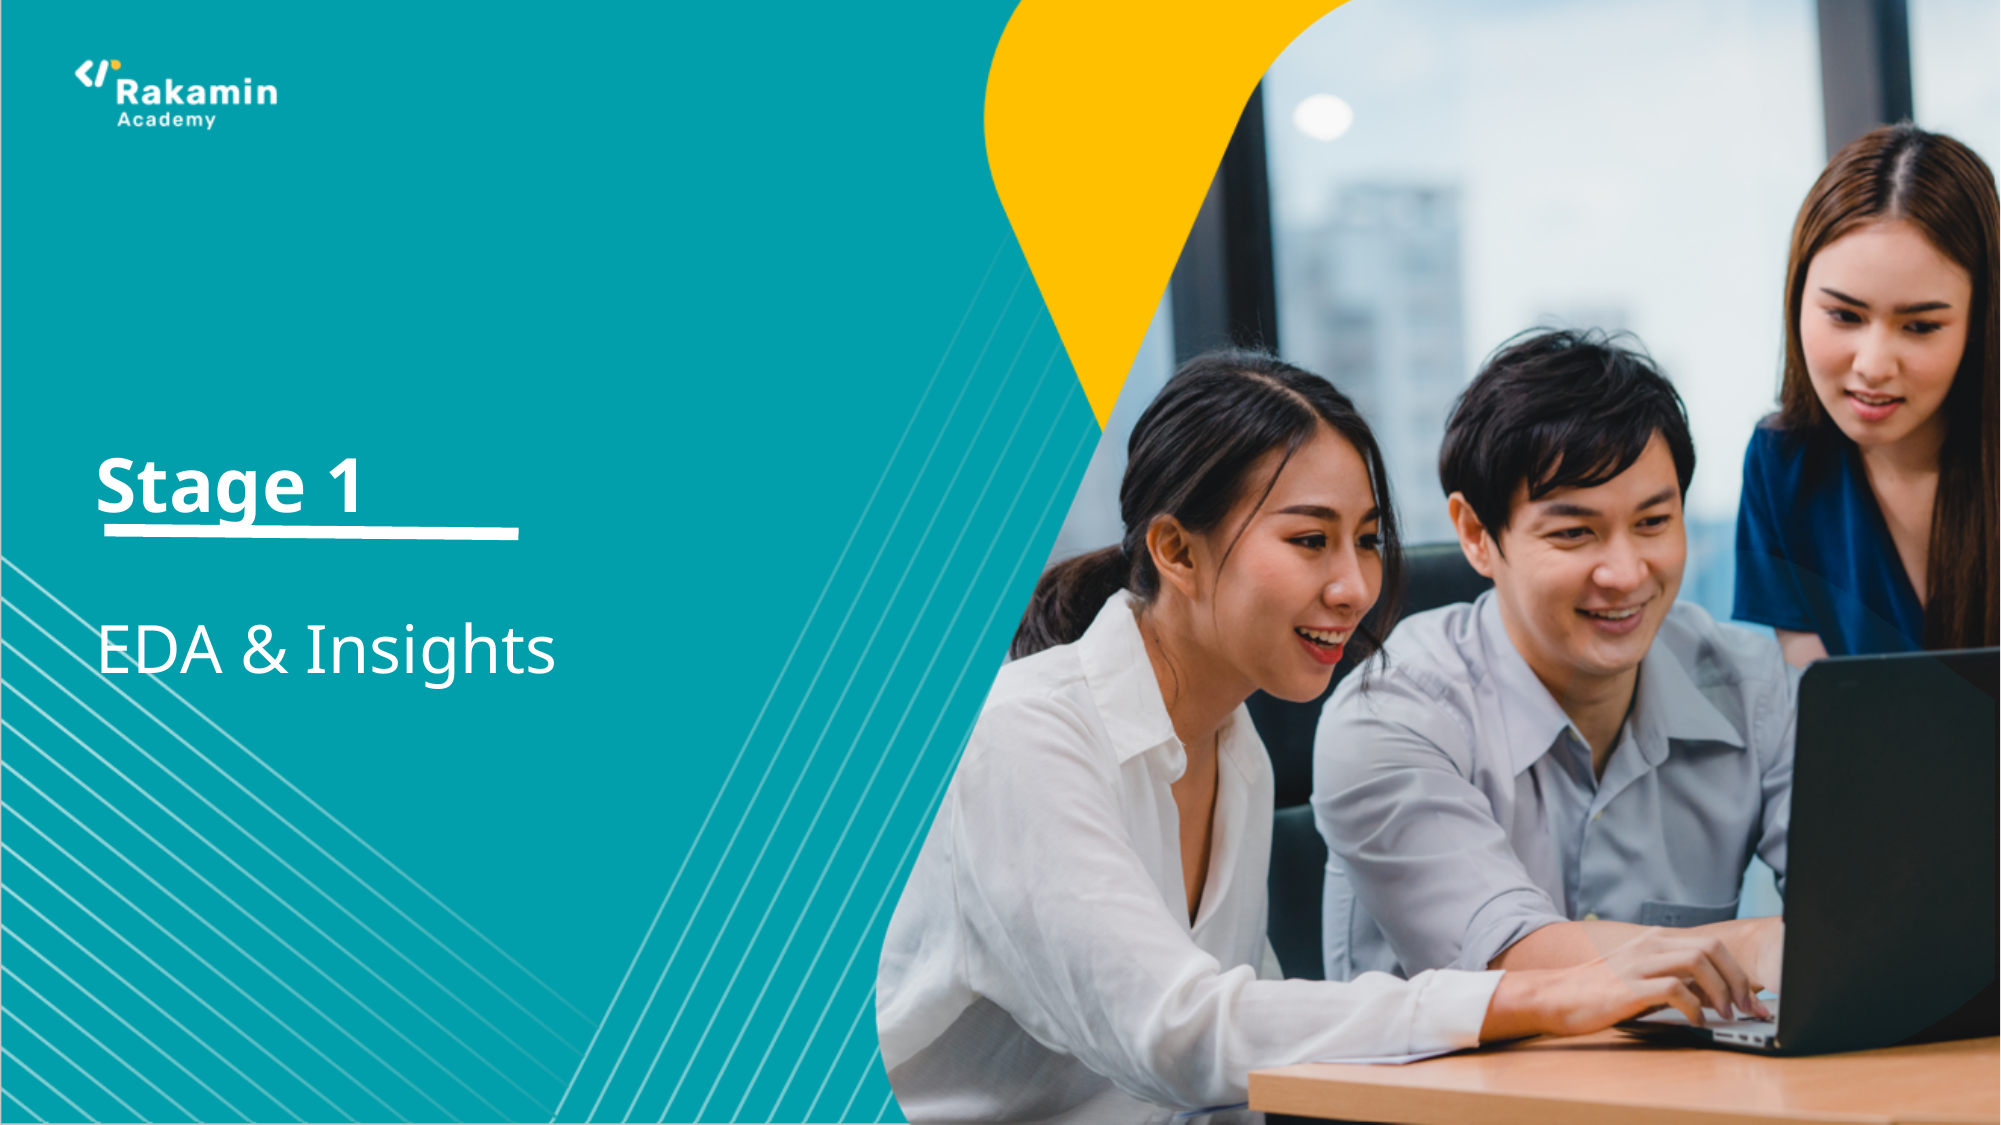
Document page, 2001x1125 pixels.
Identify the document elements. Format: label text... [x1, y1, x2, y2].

picture [0, 0, 2001, 1125]
text_box EDA & Insights [80, 598, 584, 694]
text_box Stage 1 [80, 399, 764, 535]
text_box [104, 529, 519, 535]
